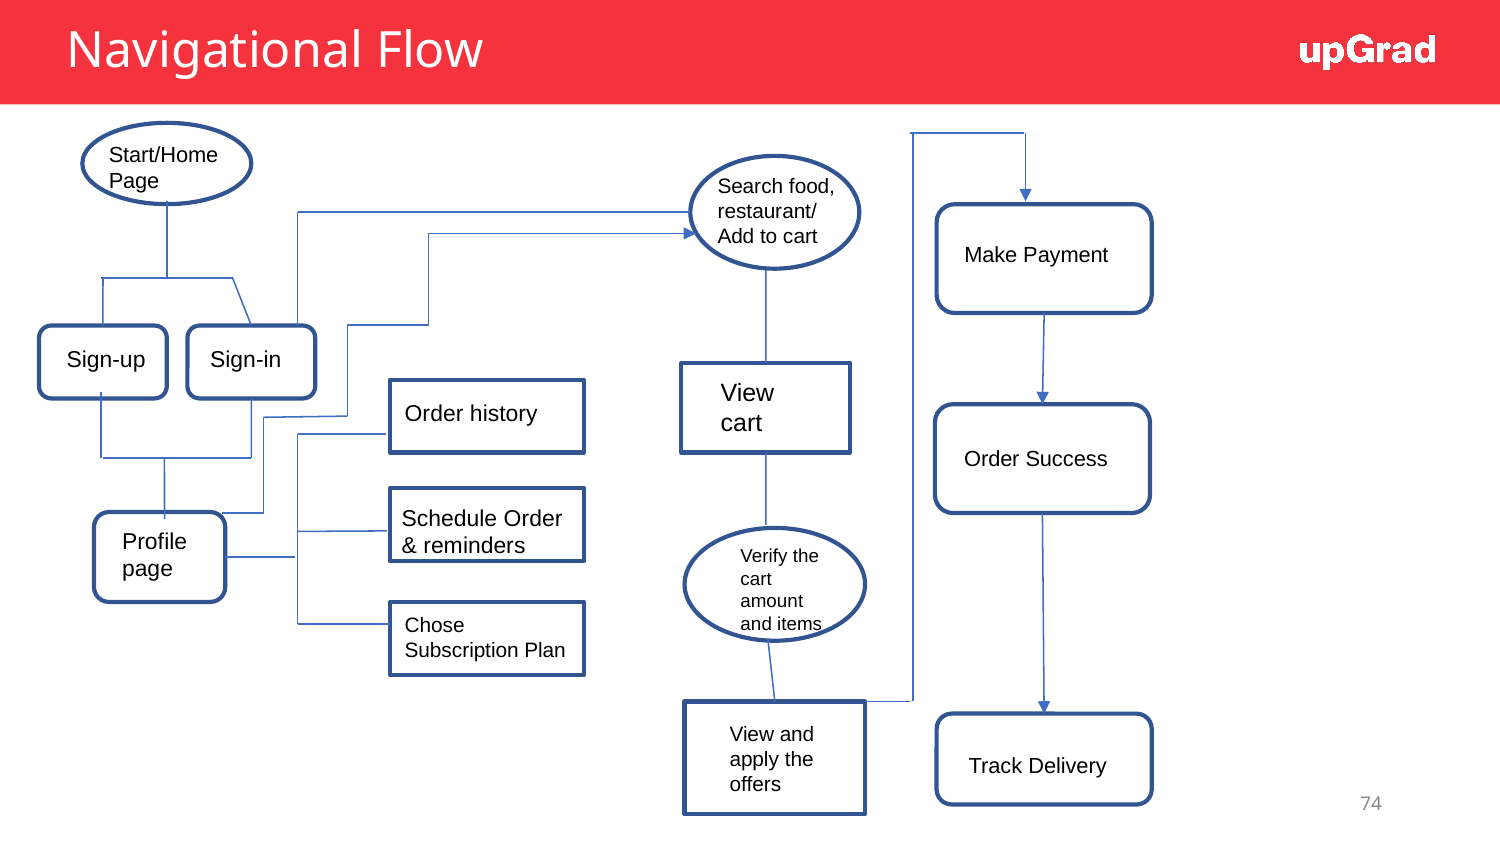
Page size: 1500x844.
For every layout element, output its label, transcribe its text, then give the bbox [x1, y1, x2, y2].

text_box [679, 361, 852, 455]
text_box [240, 140, 254, 187]
text_box Make Payment [949, 233, 1127, 275]
title Navigational Flow [51, 20, 665, 83]
text_box Verify the cart amount and items [725, 536, 851, 642]
text_box Sign-in [195, 336, 316, 379]
text_box [717, 256, 833, 271]
text_box Order history [389, 391, 588, 434]
text_box [185, 323, 318, 401]
text_box View and apply the offers [714, 713, 835, 804]
text_box [932, 402, 1153, 516]
text_box [388, 378, 586, 455]
text_box [125, 201, 166, 207]
picture [1300, 34, 1435, 70]
text_box [688, 180, 702, 244]
text_box View cart [705, 368, 826, 444]
text_box [682, 525, 828, 634]
text_box Start/Home Page [93, 133, 240, 201]
text_box Chose Subscription Plan [389, 604, 588, 670]
text_box [934, 202, 1154, 316]
text_box [682, 699, 867, 816]
text_box [80, 141, 93, 186]
text_box Schedule Order & reminders [386, 496, 585, 566]
slide_number 74 [1059, 782, 1397, 827]
text_box [851, 551, 868, 618]
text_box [767, 638, 776, 702]
text_box [723, 153, 826, 165]
text_box [388, 600, 586, 623]
text_box [934, 711, 1154, 807]
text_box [296, 283, 480, 366]
text_box Order Success [949, 437, 1127, 478]
text_box Profile page [107, 518, 222, 589]
text_box Sign-up [51, 336, 167, 379]
text_box Track Delivery [953, 743, 1131, 785]
text_box Search food, restaurant/ Add to cart [702, 165, 872, 256]
text_box [91, 509, 228, 605]
text_box [388, 486, 586, 563]
text_box [36, 323, 169, 401]
text_box [168, 201, 209, 207]
text_box [105, 120, 228, 133]
text_box [388, 632, 586, 677]
